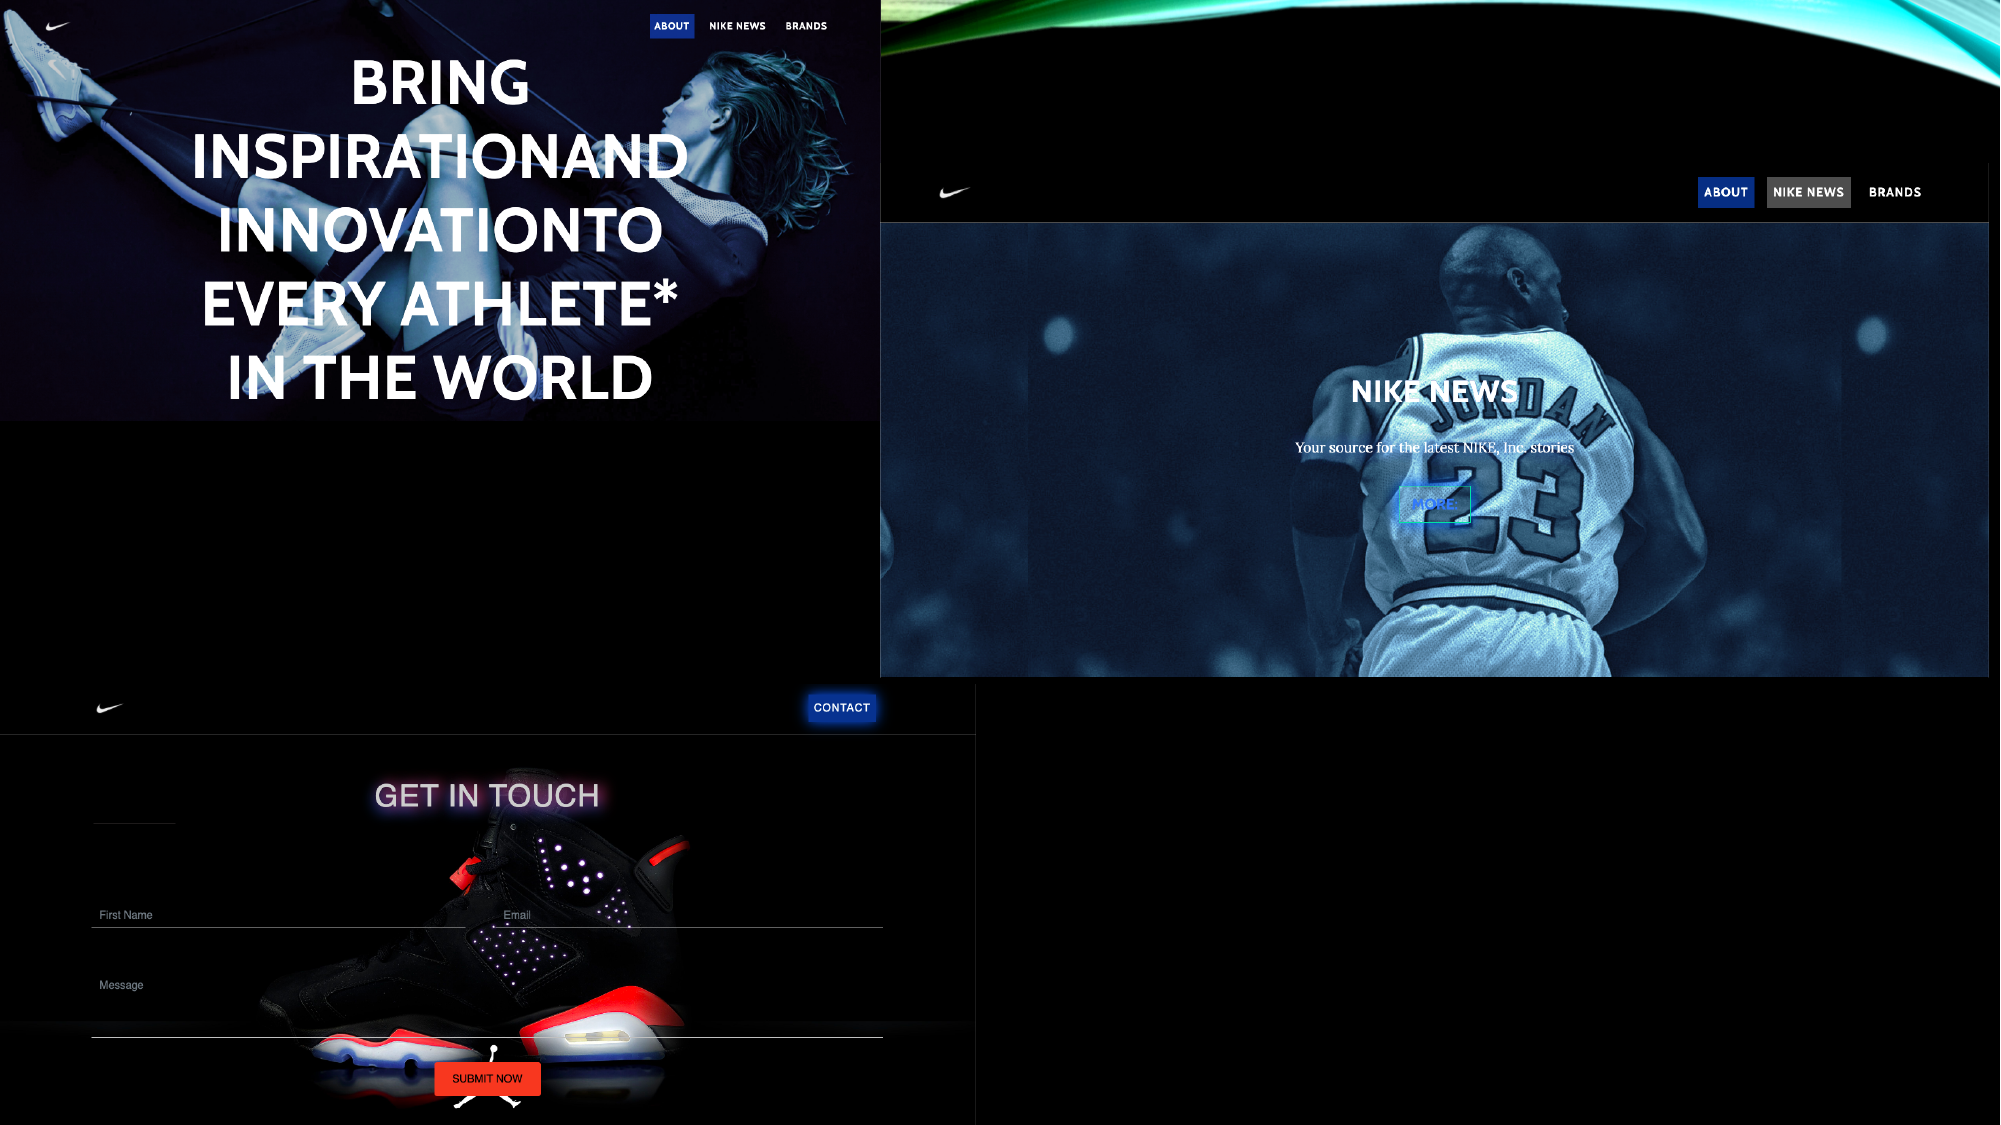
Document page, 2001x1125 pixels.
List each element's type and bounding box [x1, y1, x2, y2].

list [0, 0, 882, 421]
picture [880, 0, 2000, 678]
picture [0, 683, 977, 1125]
